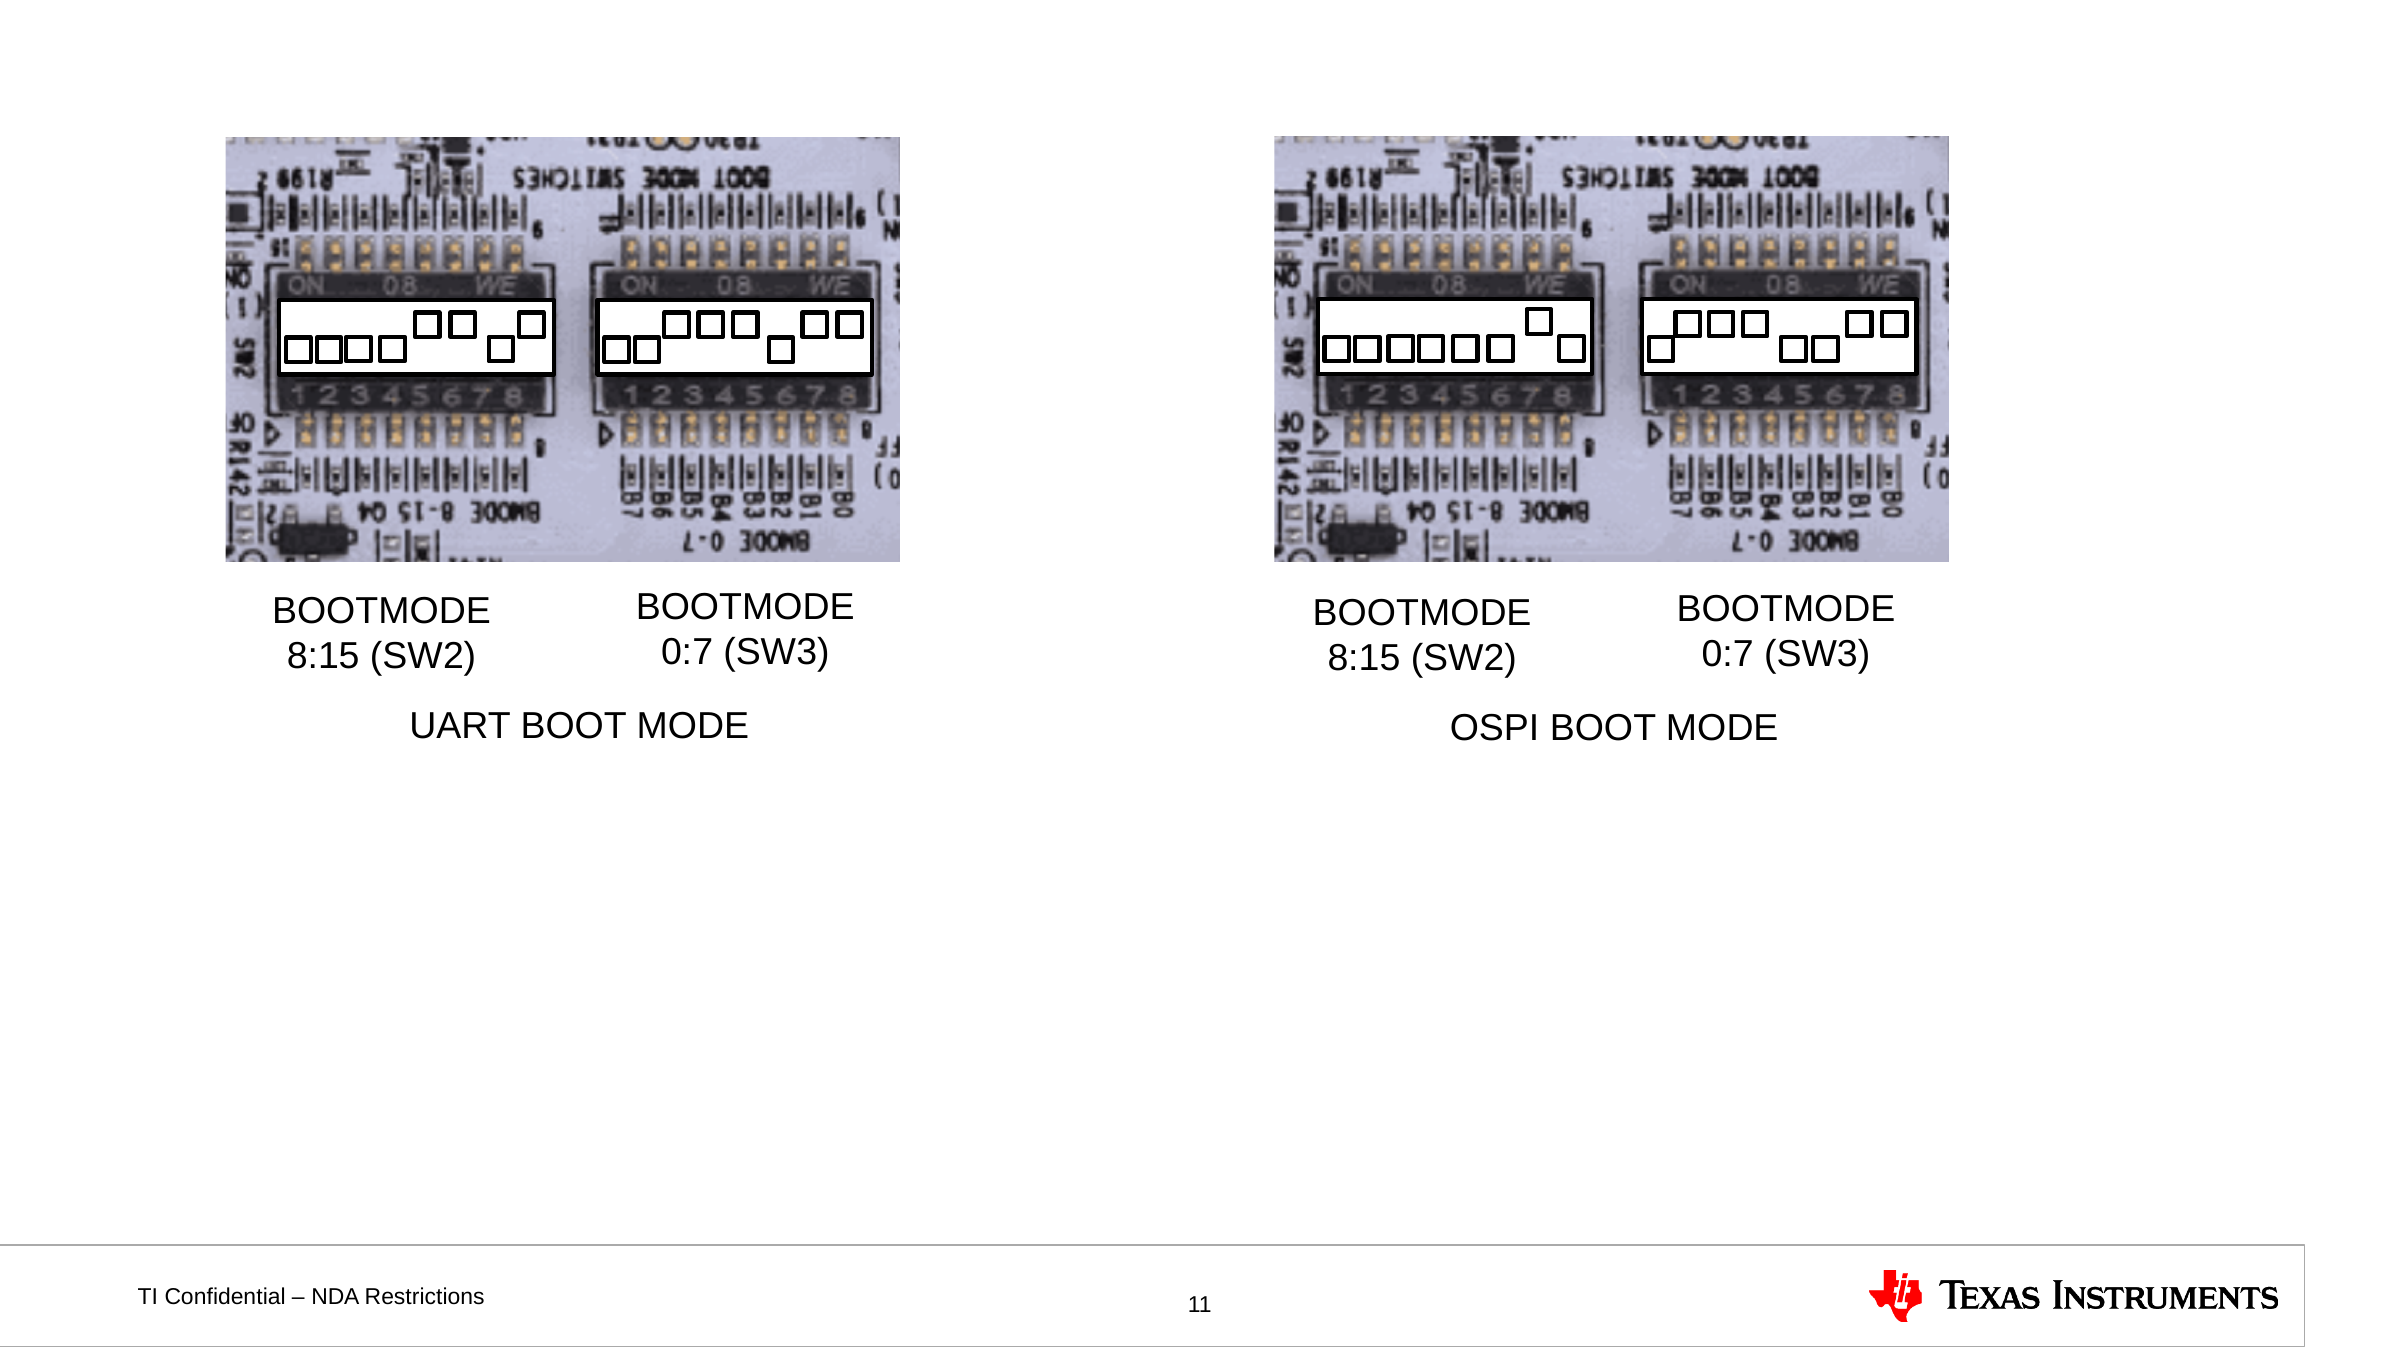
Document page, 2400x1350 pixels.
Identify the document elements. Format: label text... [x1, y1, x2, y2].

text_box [597, 299, 873, 375]
picture [225, 12, 900, 574]
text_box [279, 299, 555, 375]
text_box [1317, 299, 1593, 375]
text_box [1259, 576, 1949, 755]
text_box 11 [920, 1279, 1480, 1320]
picture [1274, 11, 1949, 576]
picture [1869, 1270, 2278, 1322]
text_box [1641, 299, 1917, 375]
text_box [218, 574, 908, 754]
